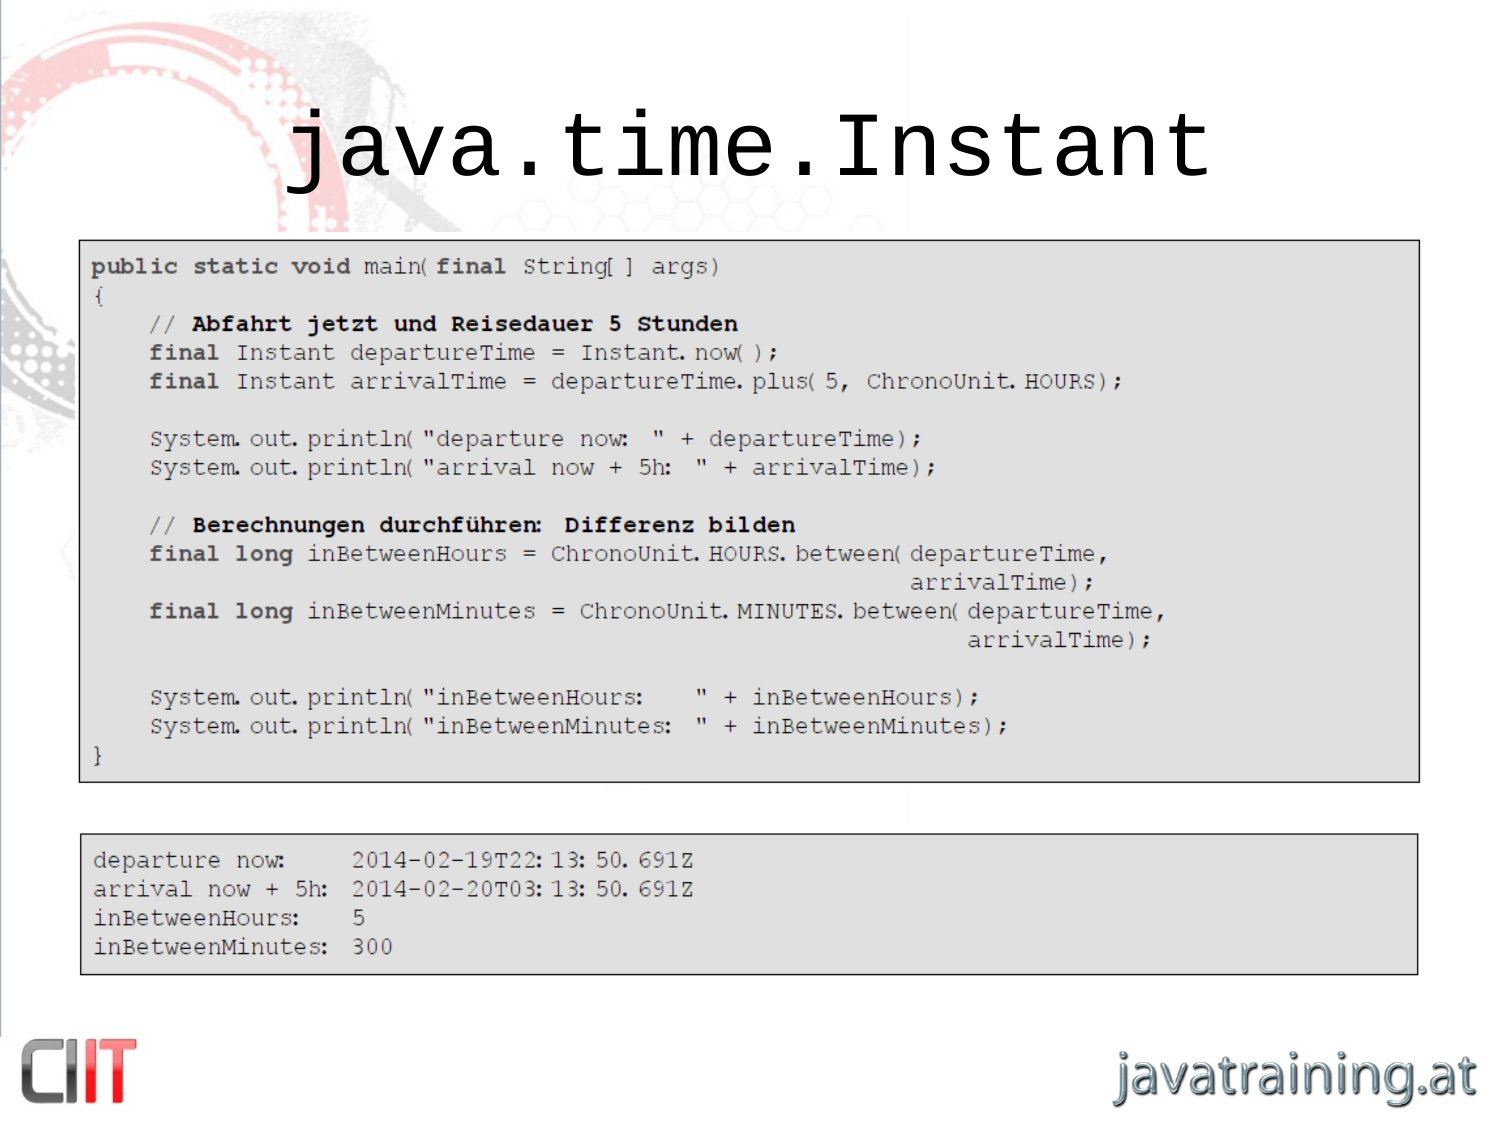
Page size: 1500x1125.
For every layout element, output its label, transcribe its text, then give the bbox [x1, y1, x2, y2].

title java.time.Instant [75, 45, 1425, 230]
picture [0, 0, 1500, 1125]
